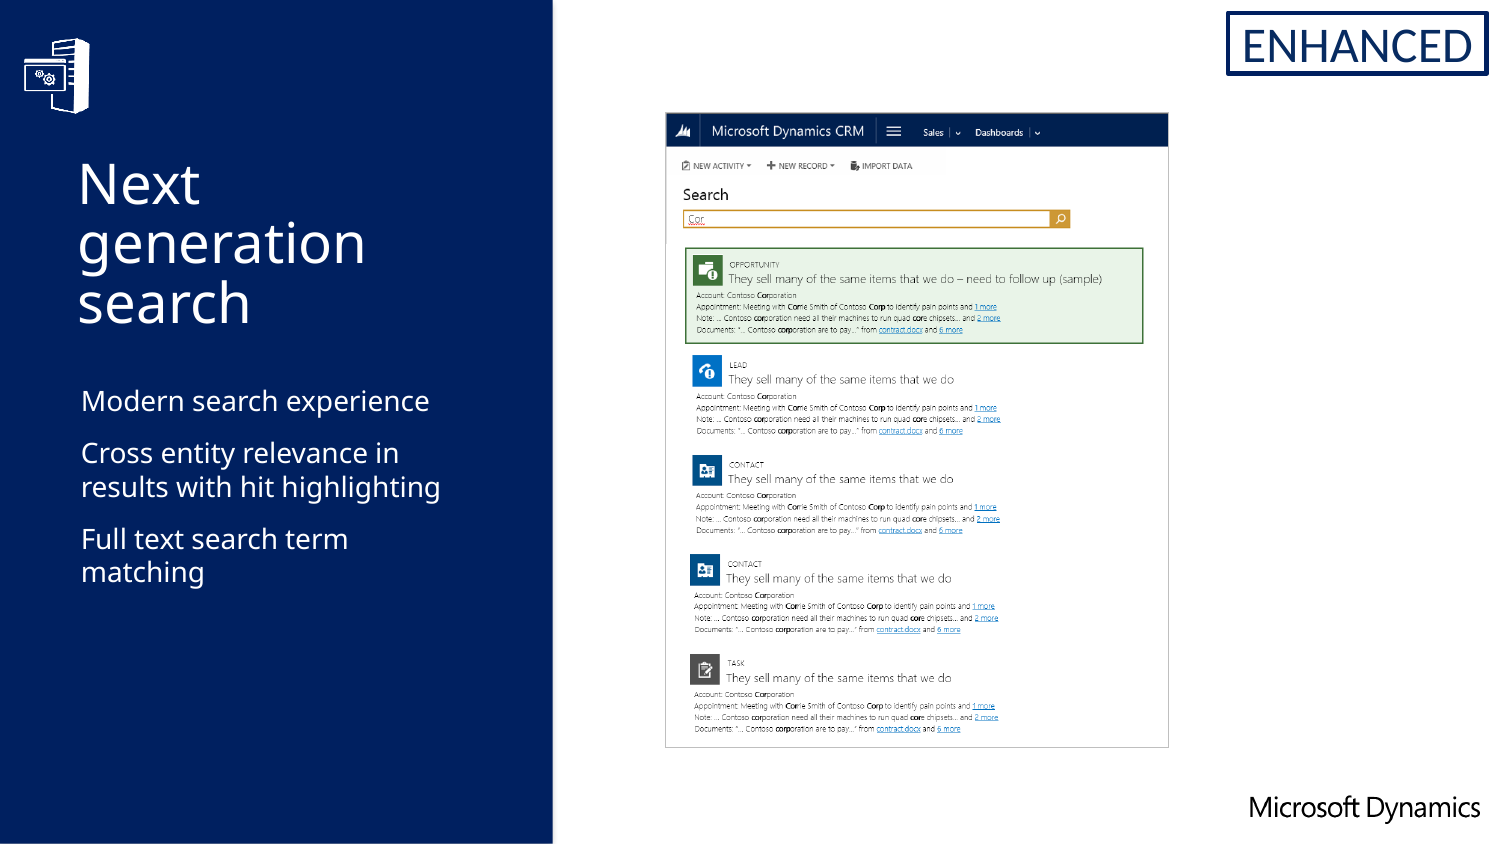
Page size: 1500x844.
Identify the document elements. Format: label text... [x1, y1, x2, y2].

picture [665, 112, 1169, 748]
picture [1229, 765, 1500, 844]
list Modern search experience Cross entity relevance in results with hit highlighting Full text search term matching [65, 375, 476, 619]
text_box ENHANCED [1228, 12, 1487, 74]
list Next generation search [63, 3, 437, 342]
